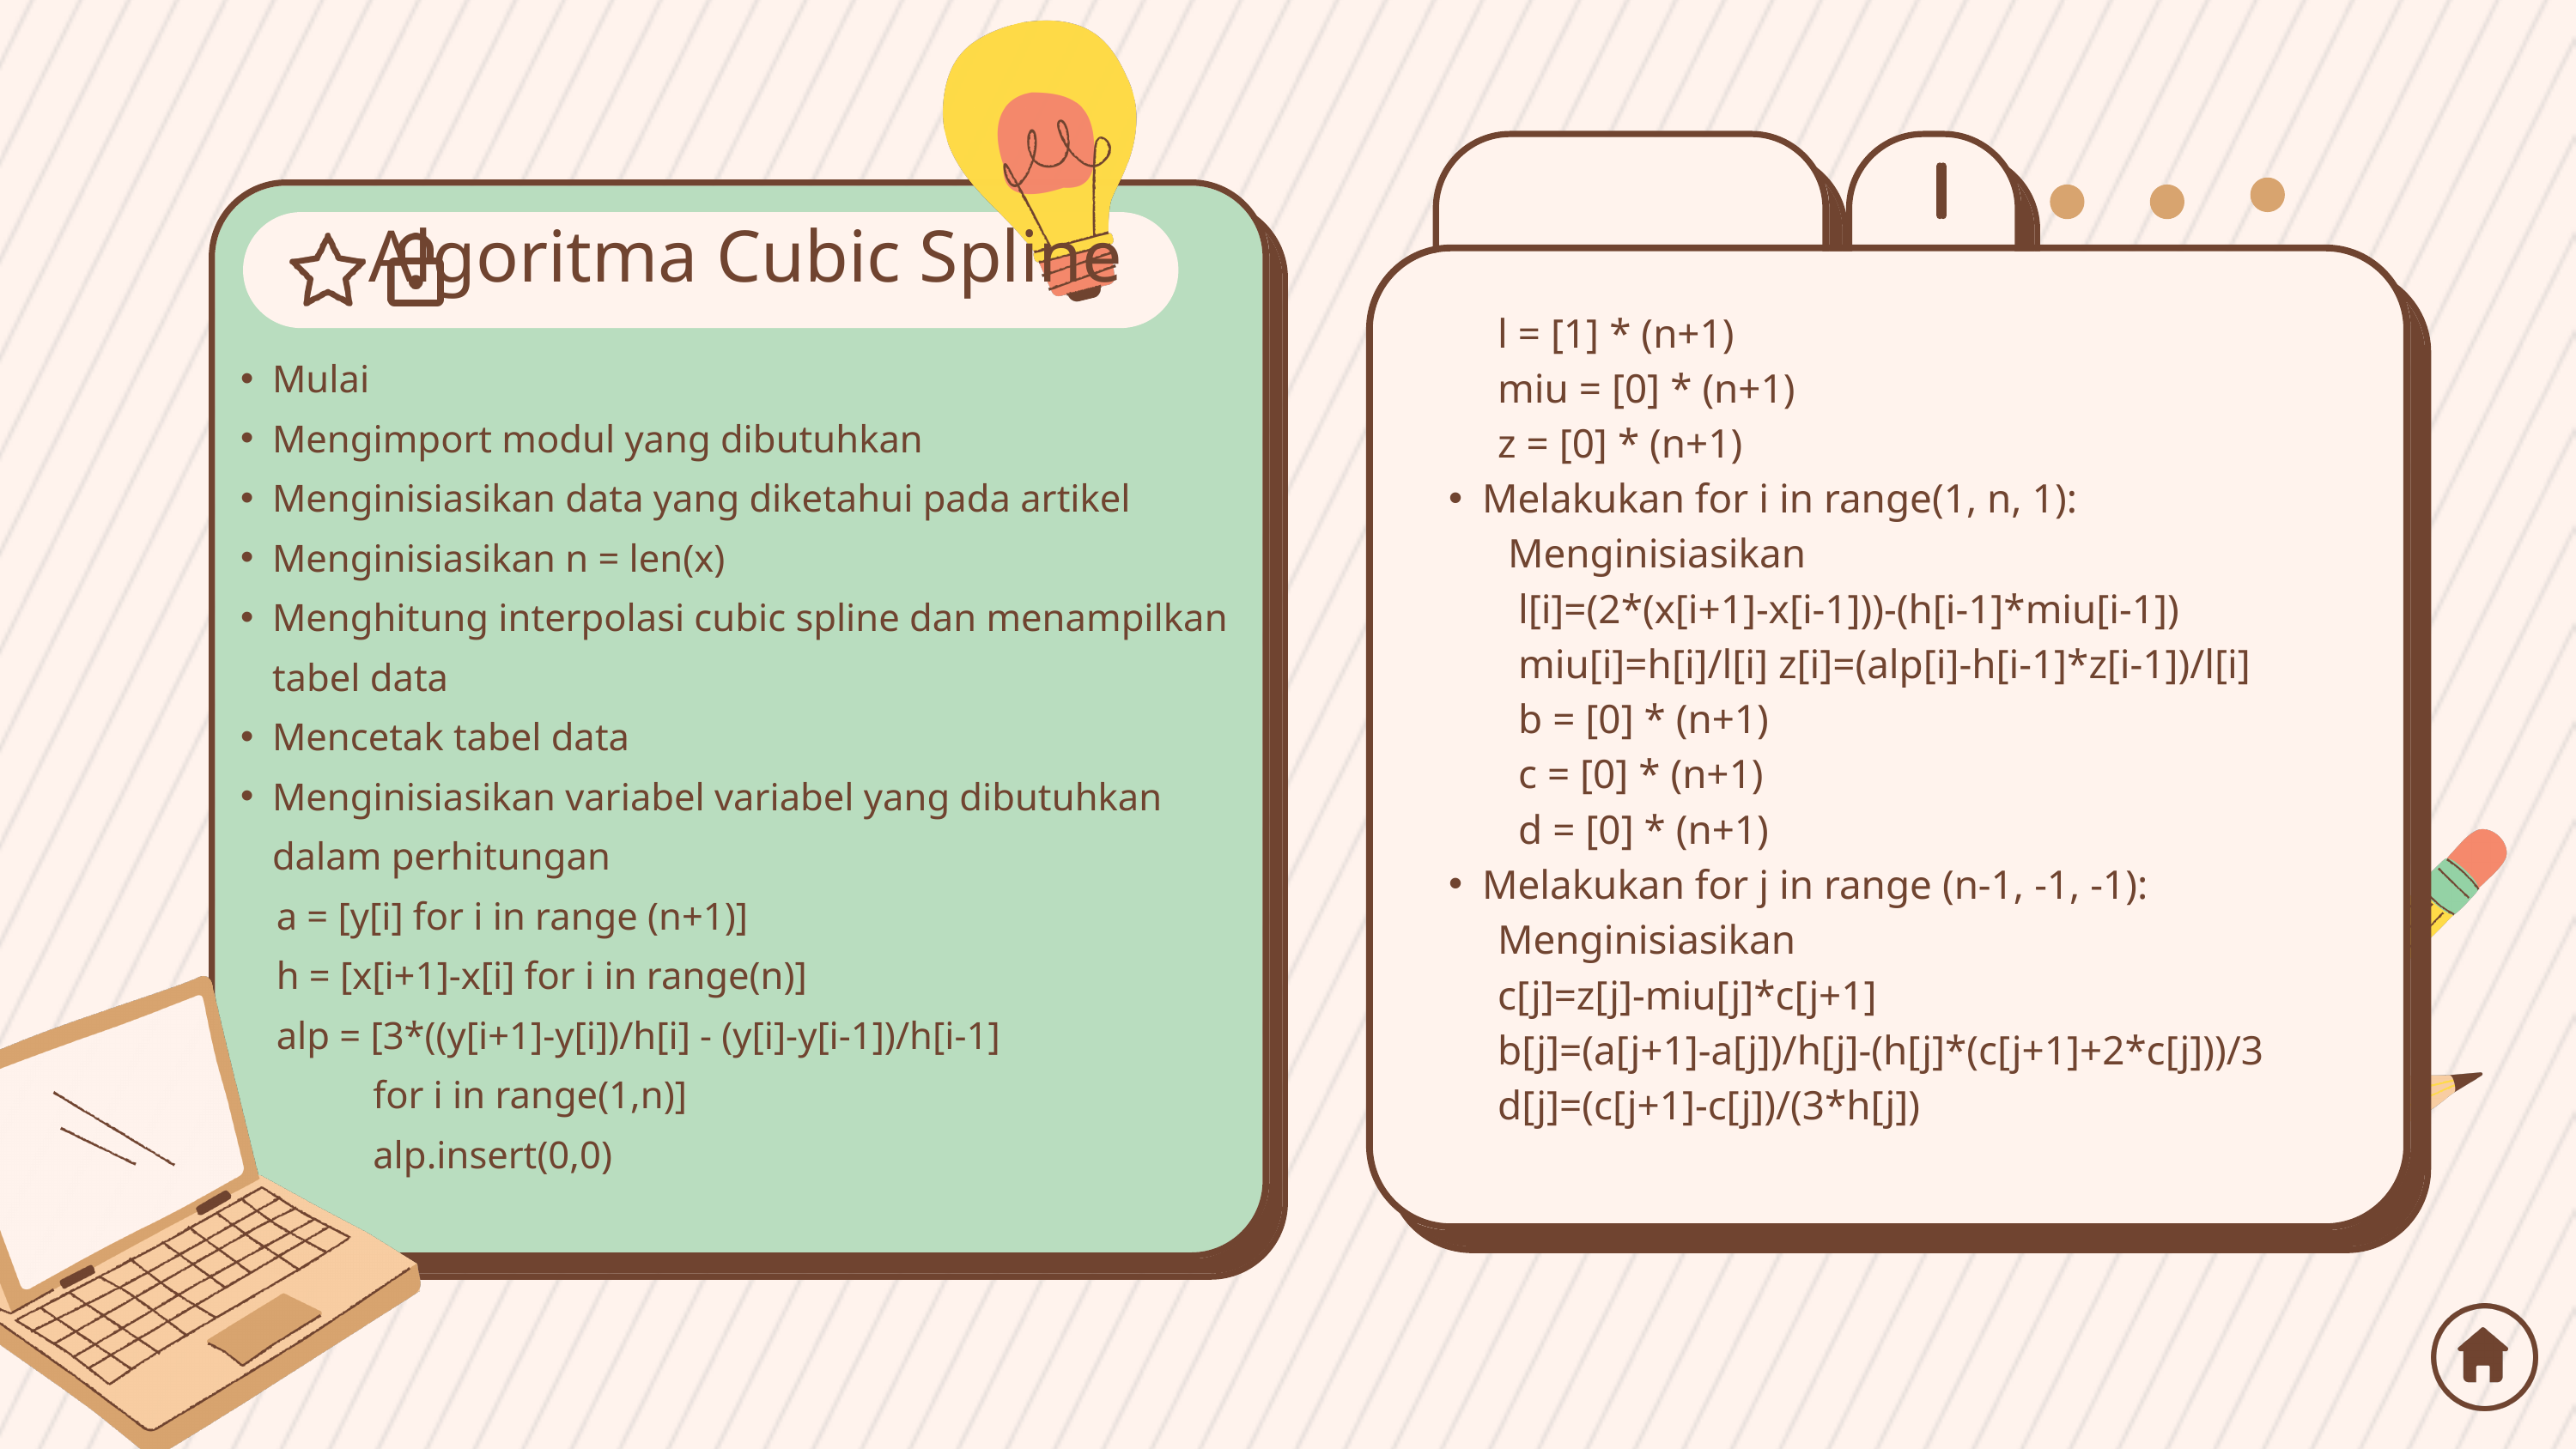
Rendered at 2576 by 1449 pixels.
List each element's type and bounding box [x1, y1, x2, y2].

text_box [1845, 130, 2041, 243]
text_box [2149, 184, 2185, 220]
text_box [1365, 244, 2432, 1254]
text_box [1432, 130, 1844, 243]
text_box [242, 211, 1179, 329]
text_box [2250, 177, 2286, 213]
text_box [2050, 184, 2085, 220]
text_box [208, 179, 1289, 1280]
picture [0, 0, 2576, 1449]
